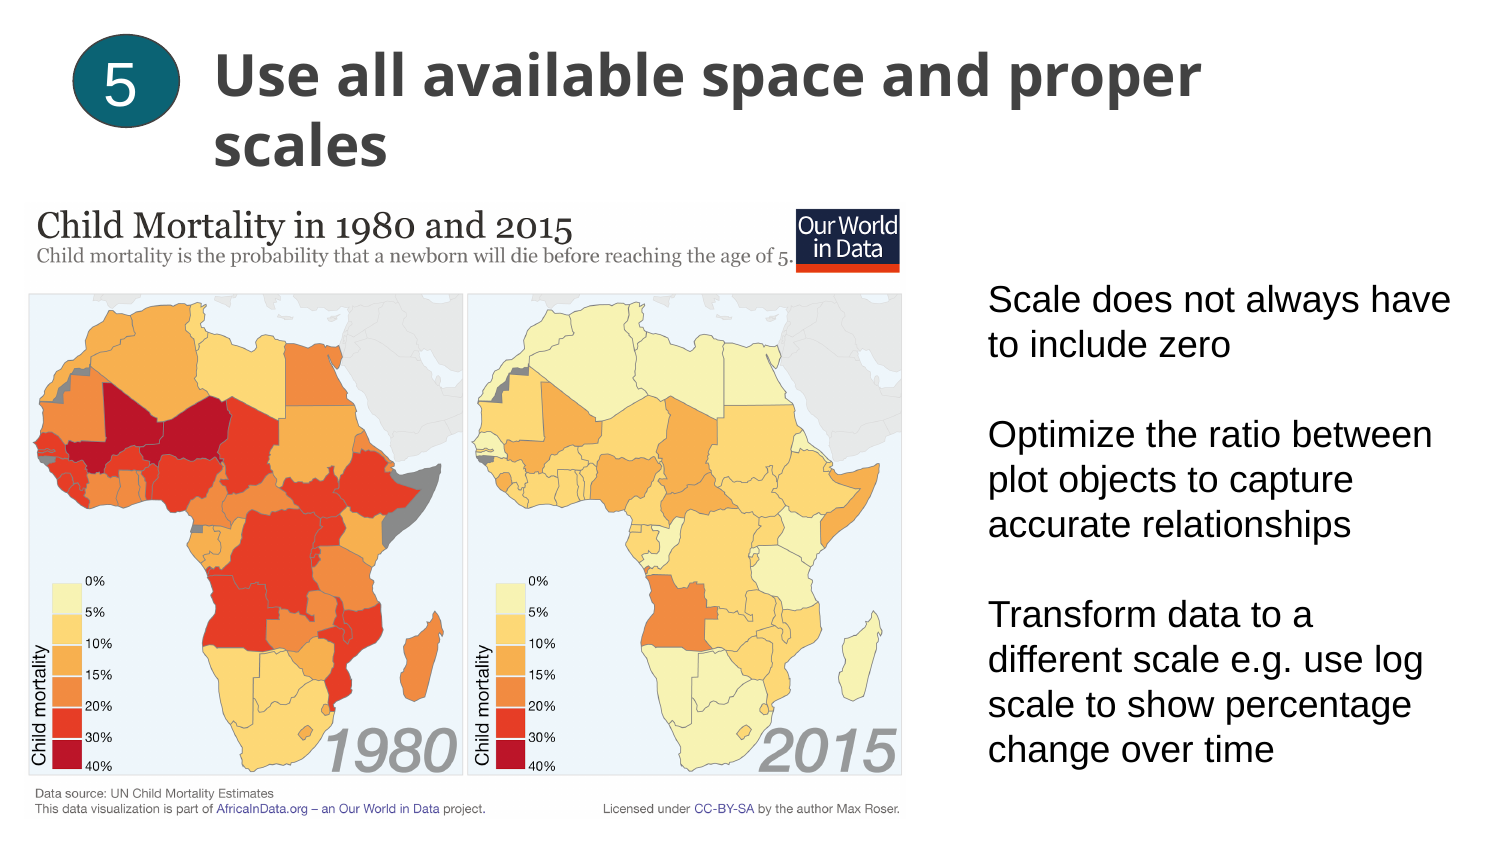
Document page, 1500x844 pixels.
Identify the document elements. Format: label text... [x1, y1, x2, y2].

text_box 5 [73, 34, 180, 128]
text_box Scale does not always have to include zero Optimize the ratio between plot objects to capture accurate relationships Transform data to a different scale e.g. use log scale to show percentage change over time [972, 214, 1473, 819]
picture [24, 202, 906, 819]
title Use all available space and proper scales [198, 23, 1352, 178]
